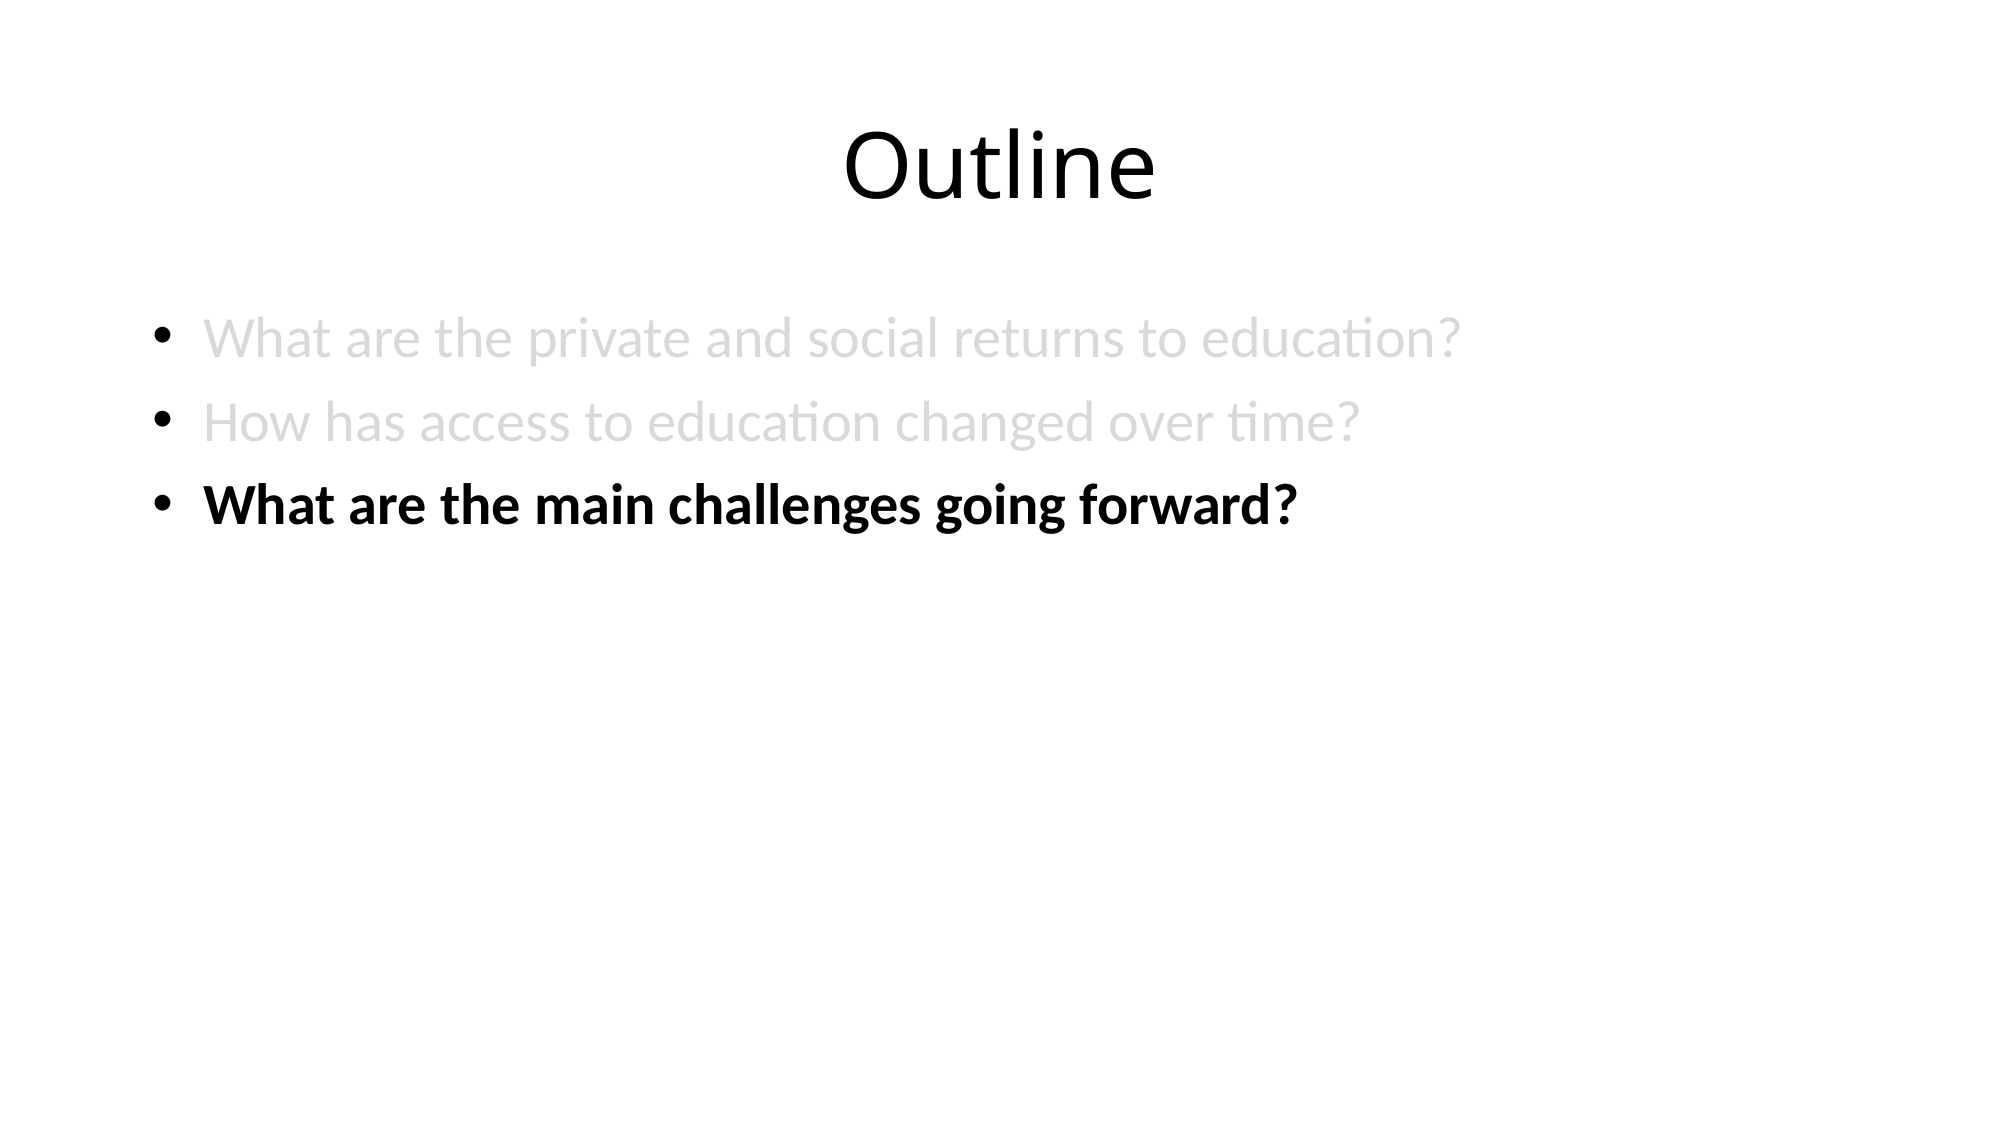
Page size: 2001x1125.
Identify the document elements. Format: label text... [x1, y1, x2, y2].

title Outline [137, 59, 1863, 278]
list What are the private and social returns to education? How has access to education changed over time? What are the main challenges going forward? [137, 299, 1863, 1014]
